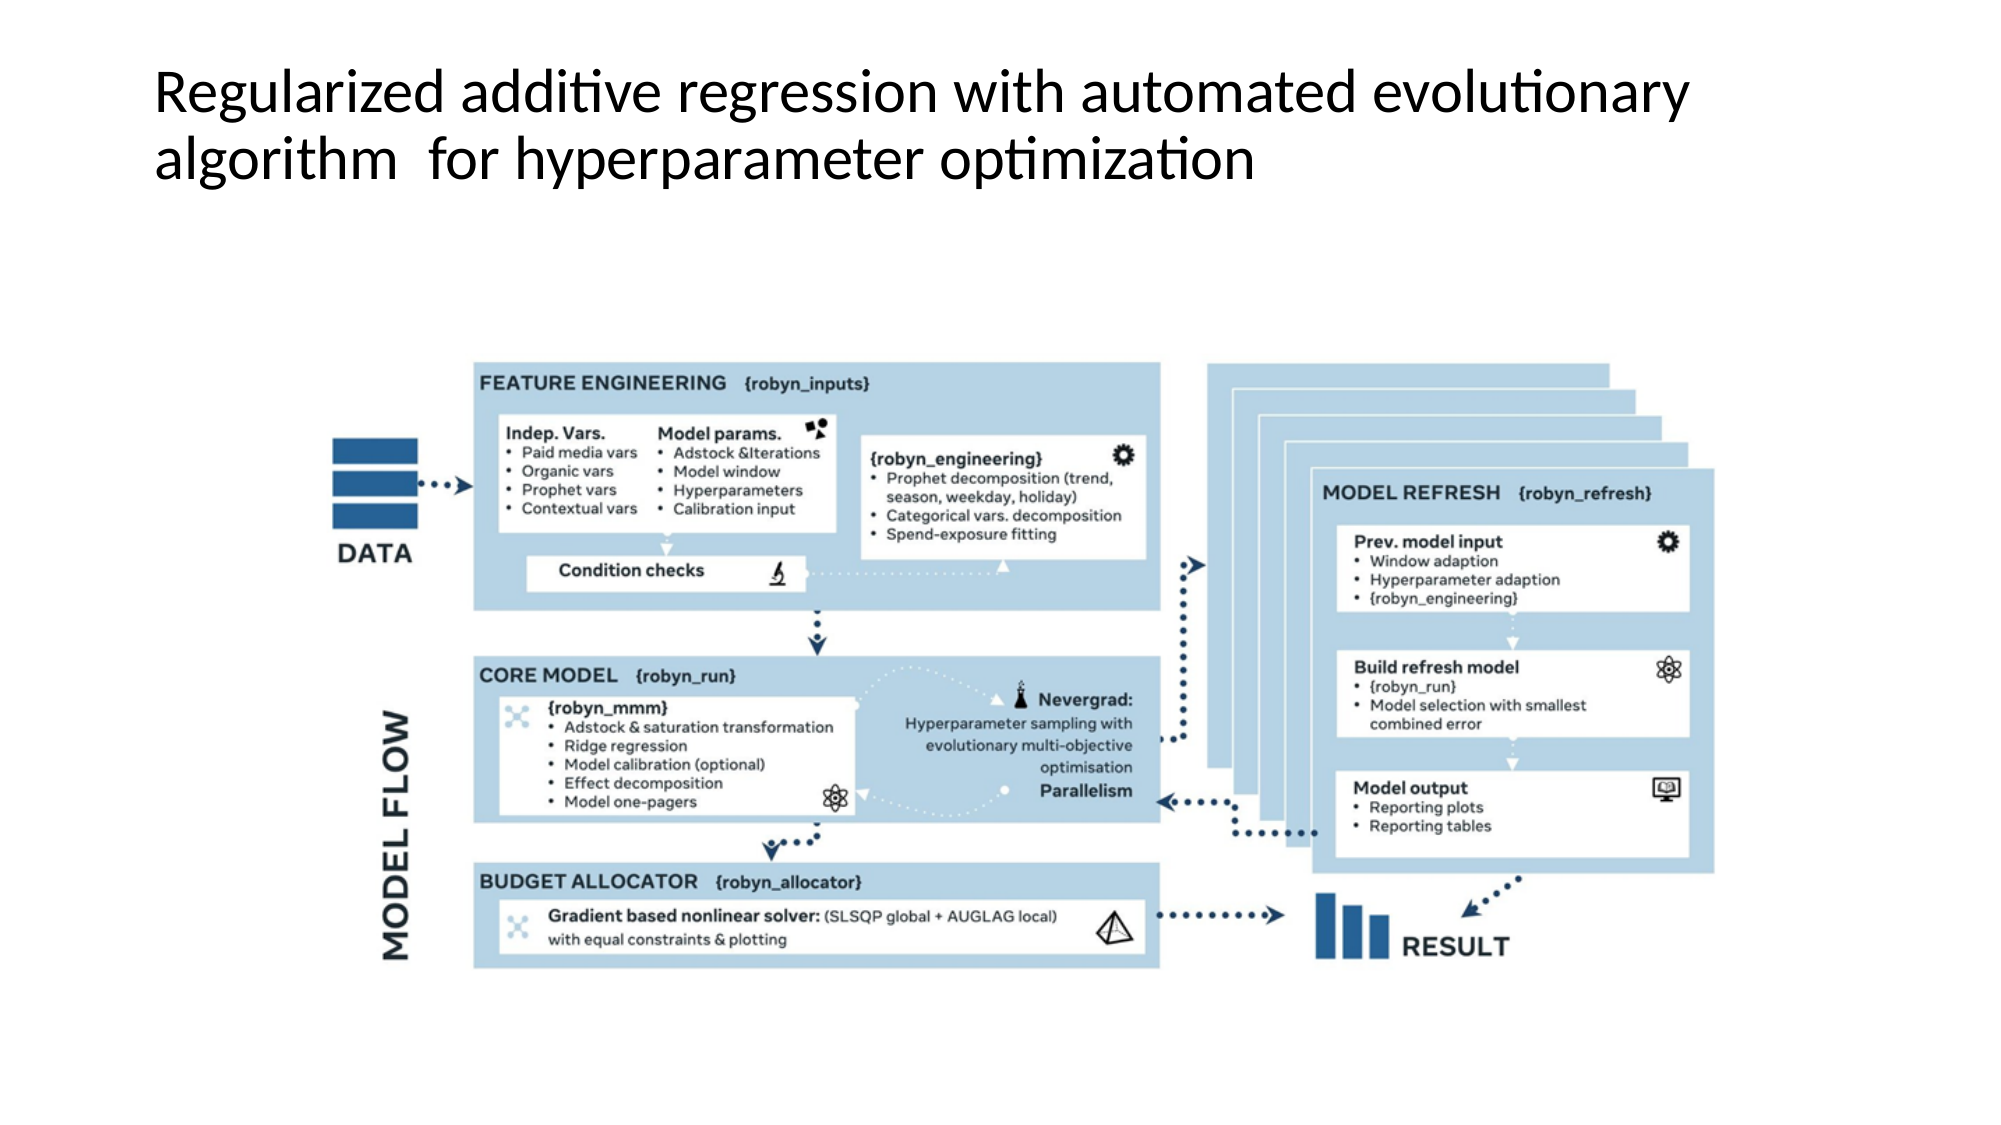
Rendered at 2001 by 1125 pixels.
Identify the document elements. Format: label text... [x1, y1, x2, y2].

title Regularized additive regression with automated evolutionary algorithm for hyperparameter optimization [137, 47, 1863, 201]
picture [263, 305, 1736, 1035]
